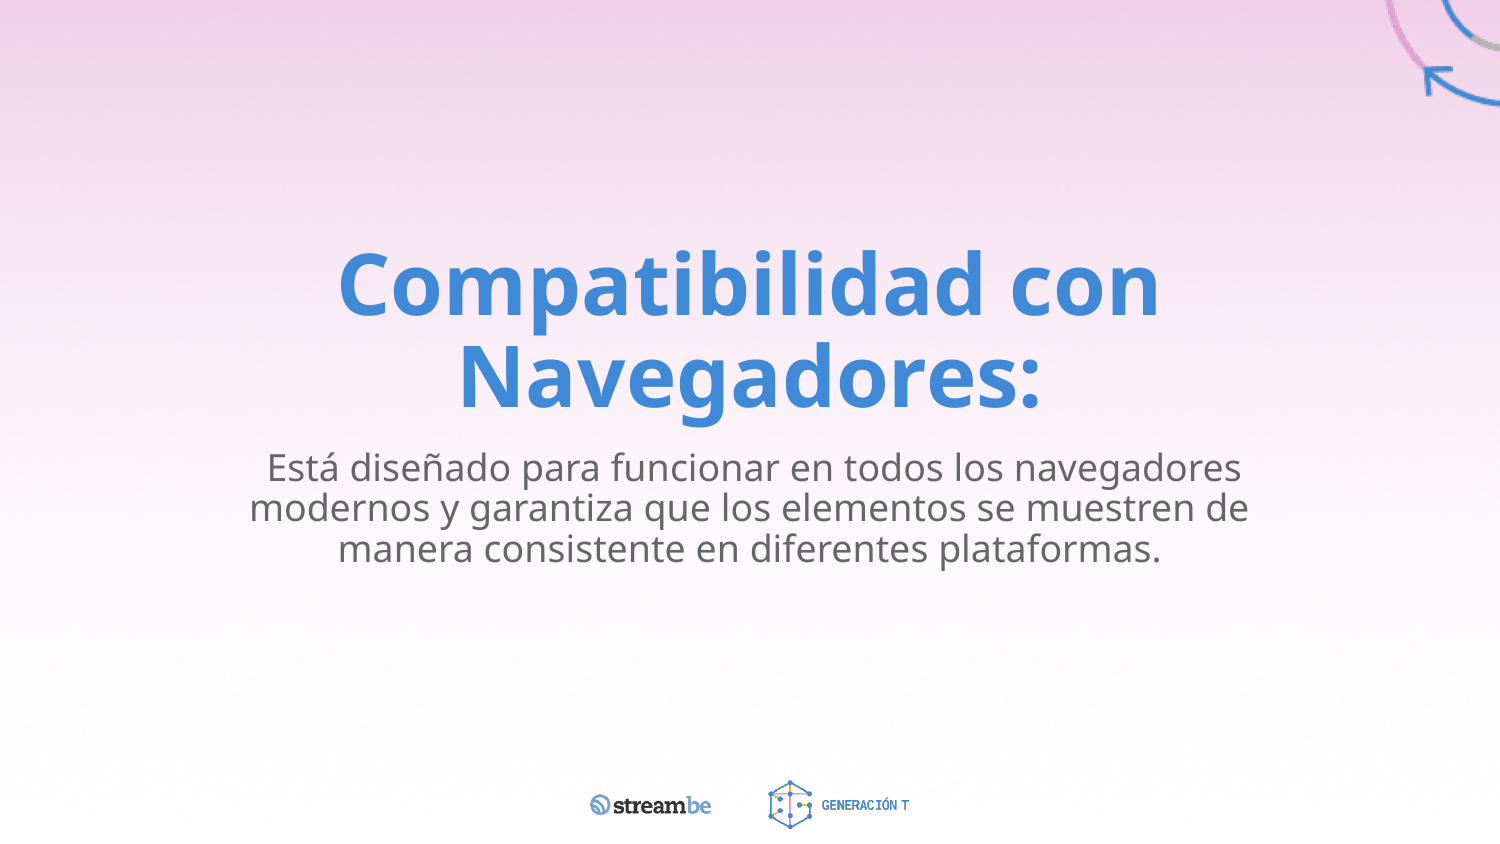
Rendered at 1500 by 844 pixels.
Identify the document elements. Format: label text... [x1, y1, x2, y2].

subtitle Está diseñado para funcionar en todos los navegadores modernos y garantiza que los elementos se muestren de manera consistente en diferentes plataformas. [187, 443, 1313, 647]
picture [0, 0, 1500, 844]
title Compatibilidad con Navegadores: [187, 138, 1313, 432]
